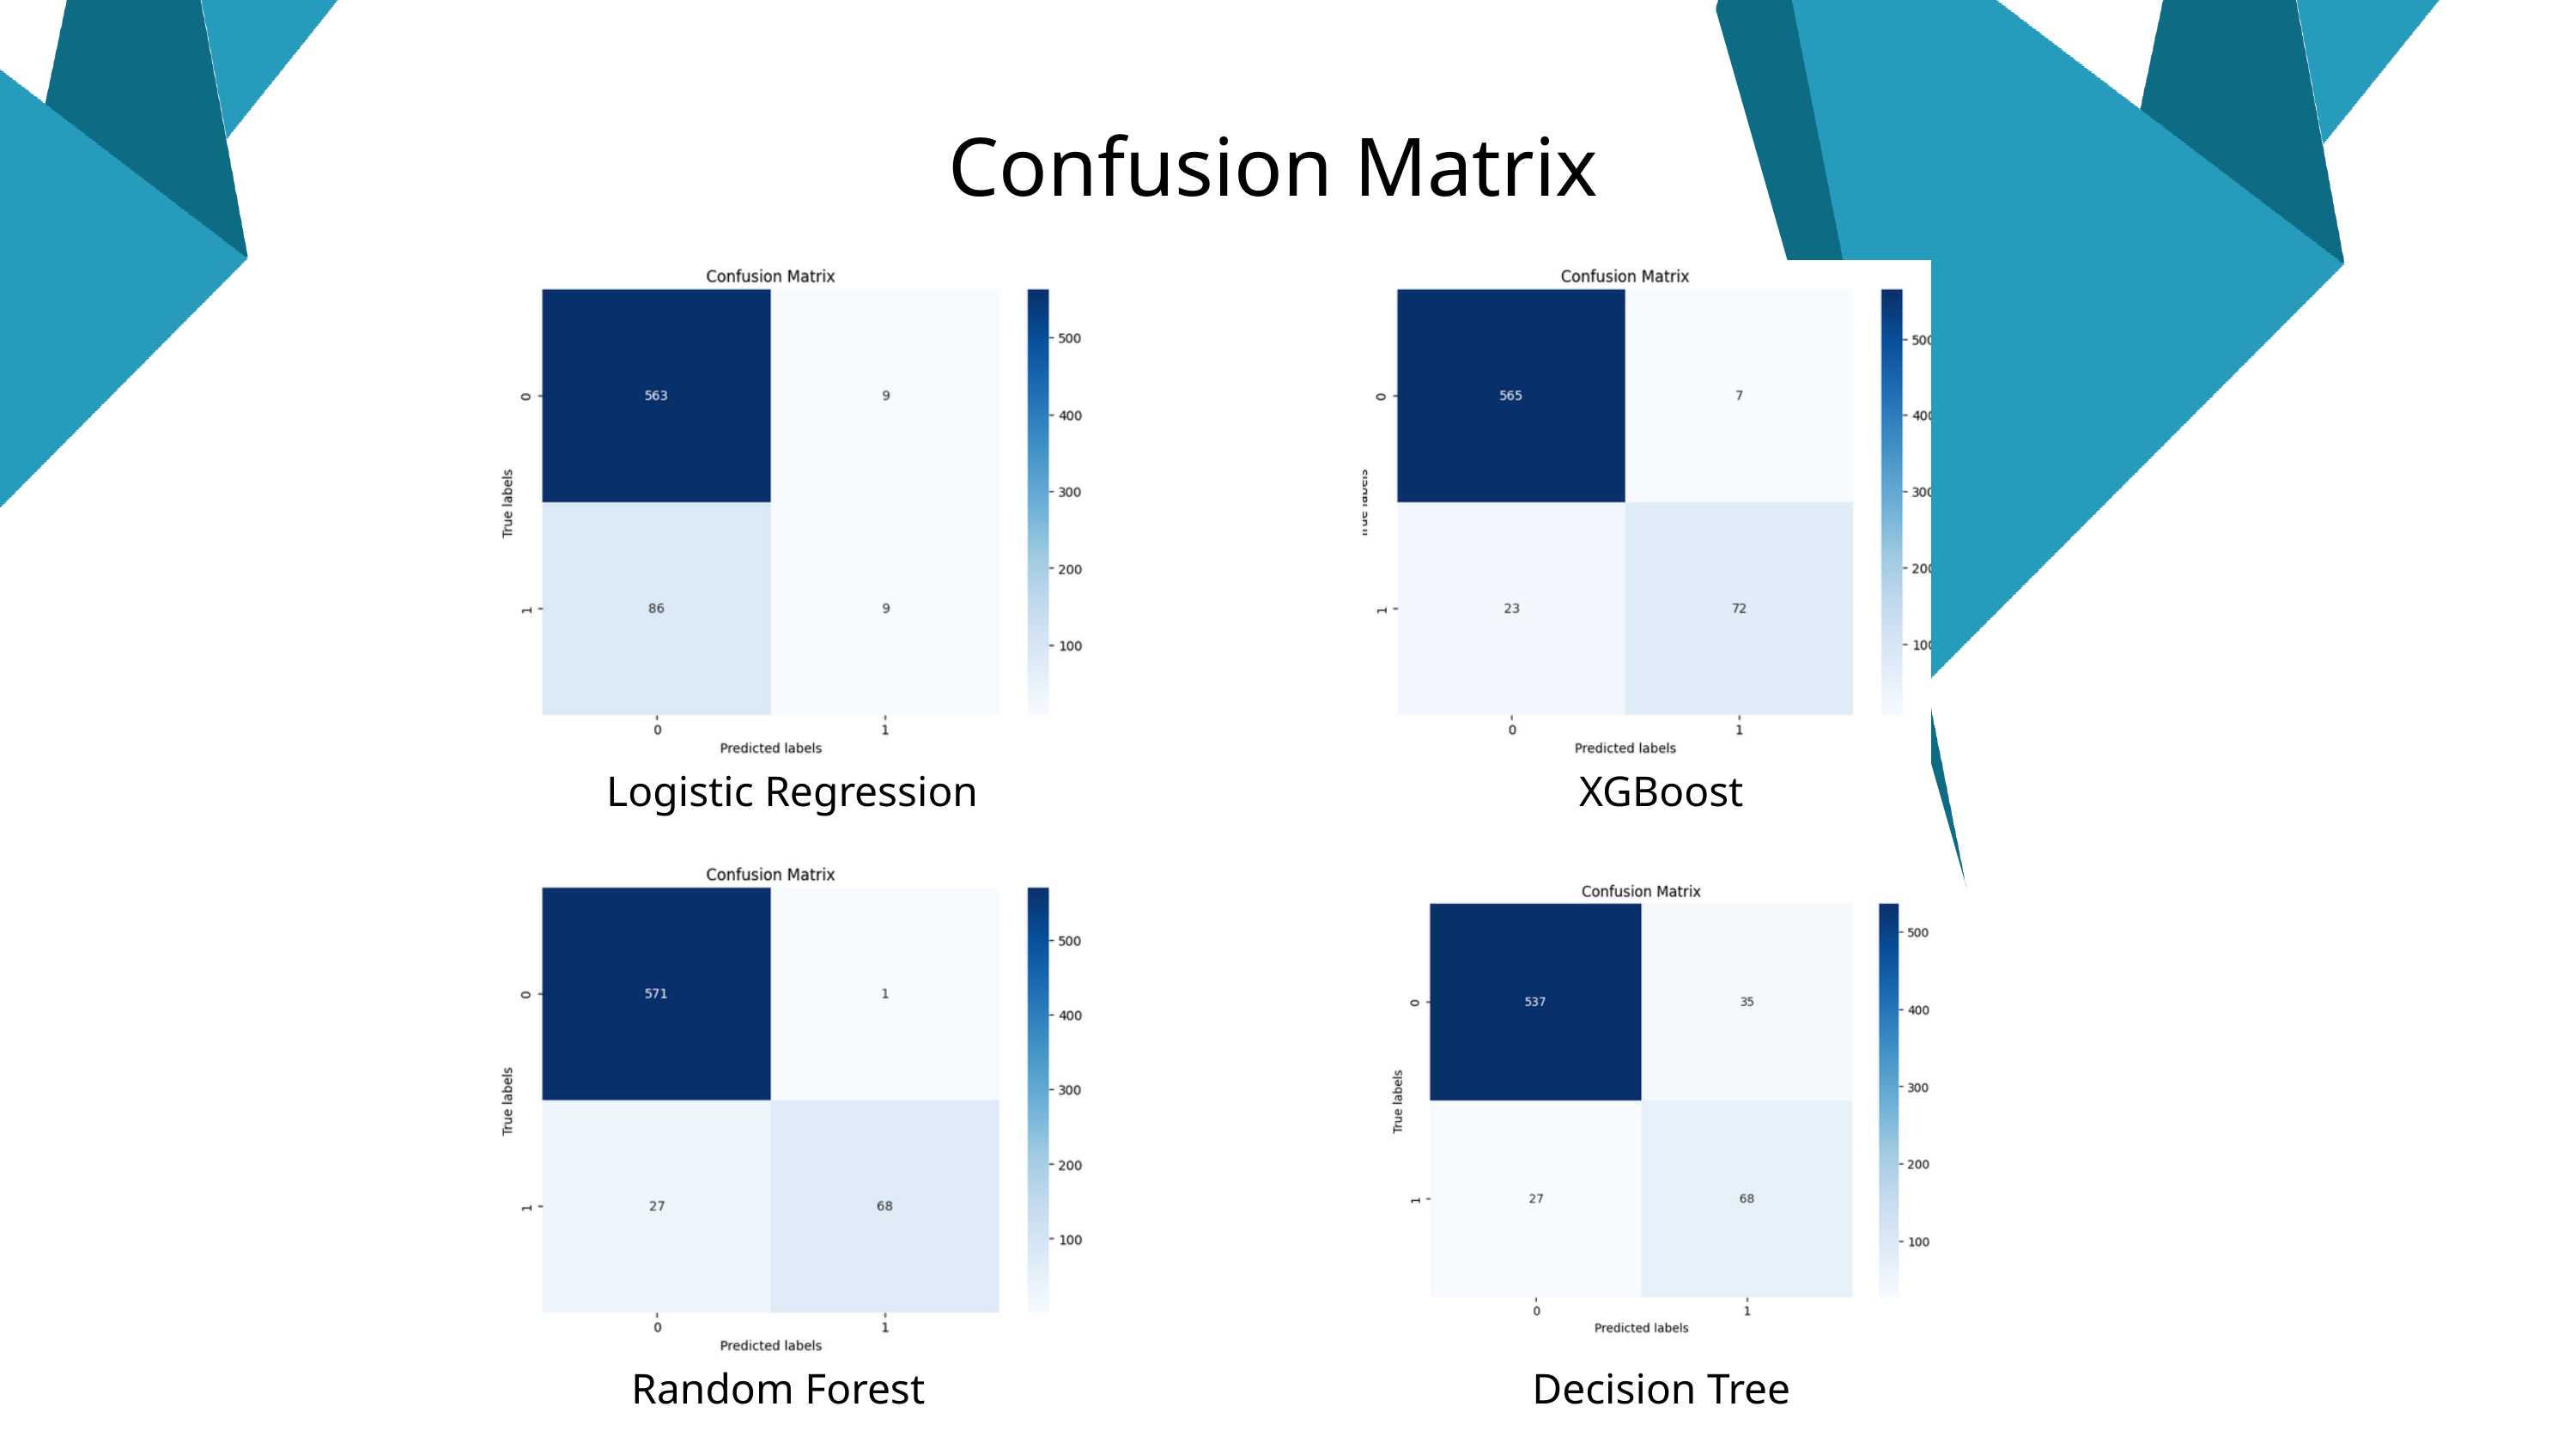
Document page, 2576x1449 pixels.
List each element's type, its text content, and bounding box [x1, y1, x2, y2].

text_box [1713, 0, 2576, 1210]
text_box [0, 0, 856, 1194]
text_box Confusion Matrix [899, 100, 1647, 213]
text_box XGBoost [1377, 756, 1946, 815]
text_box Decision Tree [1377, 1354, 1946, 1412]
text_box [494, 260, 1091, 764]
text_box [1363, 260, 1931, 764]
text_box Logistic Regression [508, 756, 1077, 815]
text_box Random Forest [494, 1354, 1063, 1412]
text_box [1385, 876, 1938, 1343]
text_box [494, 858, 1091, 1361]
